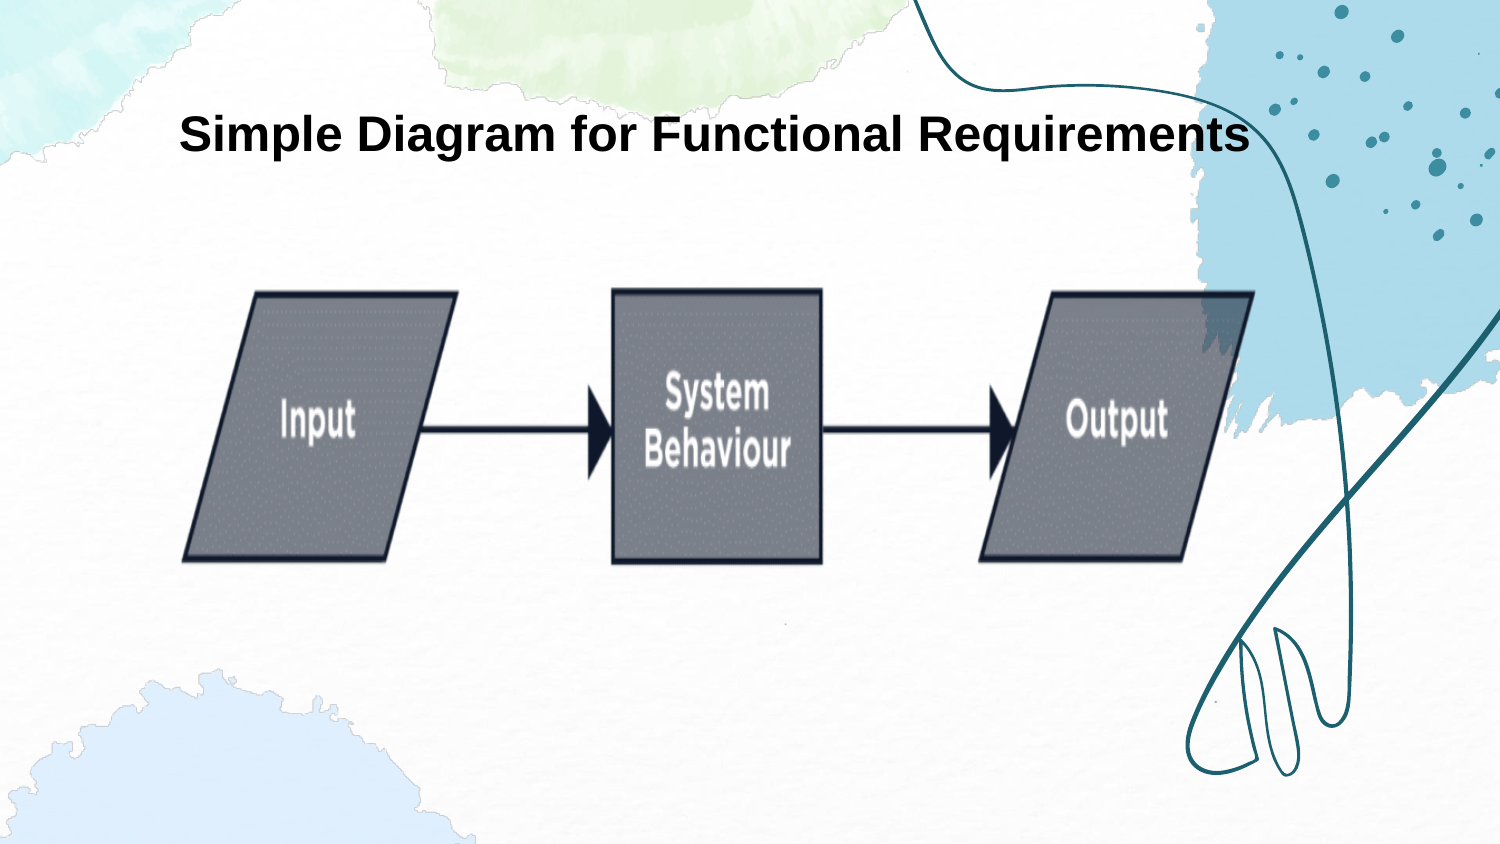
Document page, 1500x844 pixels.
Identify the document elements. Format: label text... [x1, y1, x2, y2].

picture [1011, 87, 1157, 93]
picture [1191, 0, 1500, 490]
picture [918, 0, 1190, 93]
picture [0, 0, 1500, 844]
text_box Simple Diagram for Functional Requirements [164, 93, 1325, 170]
